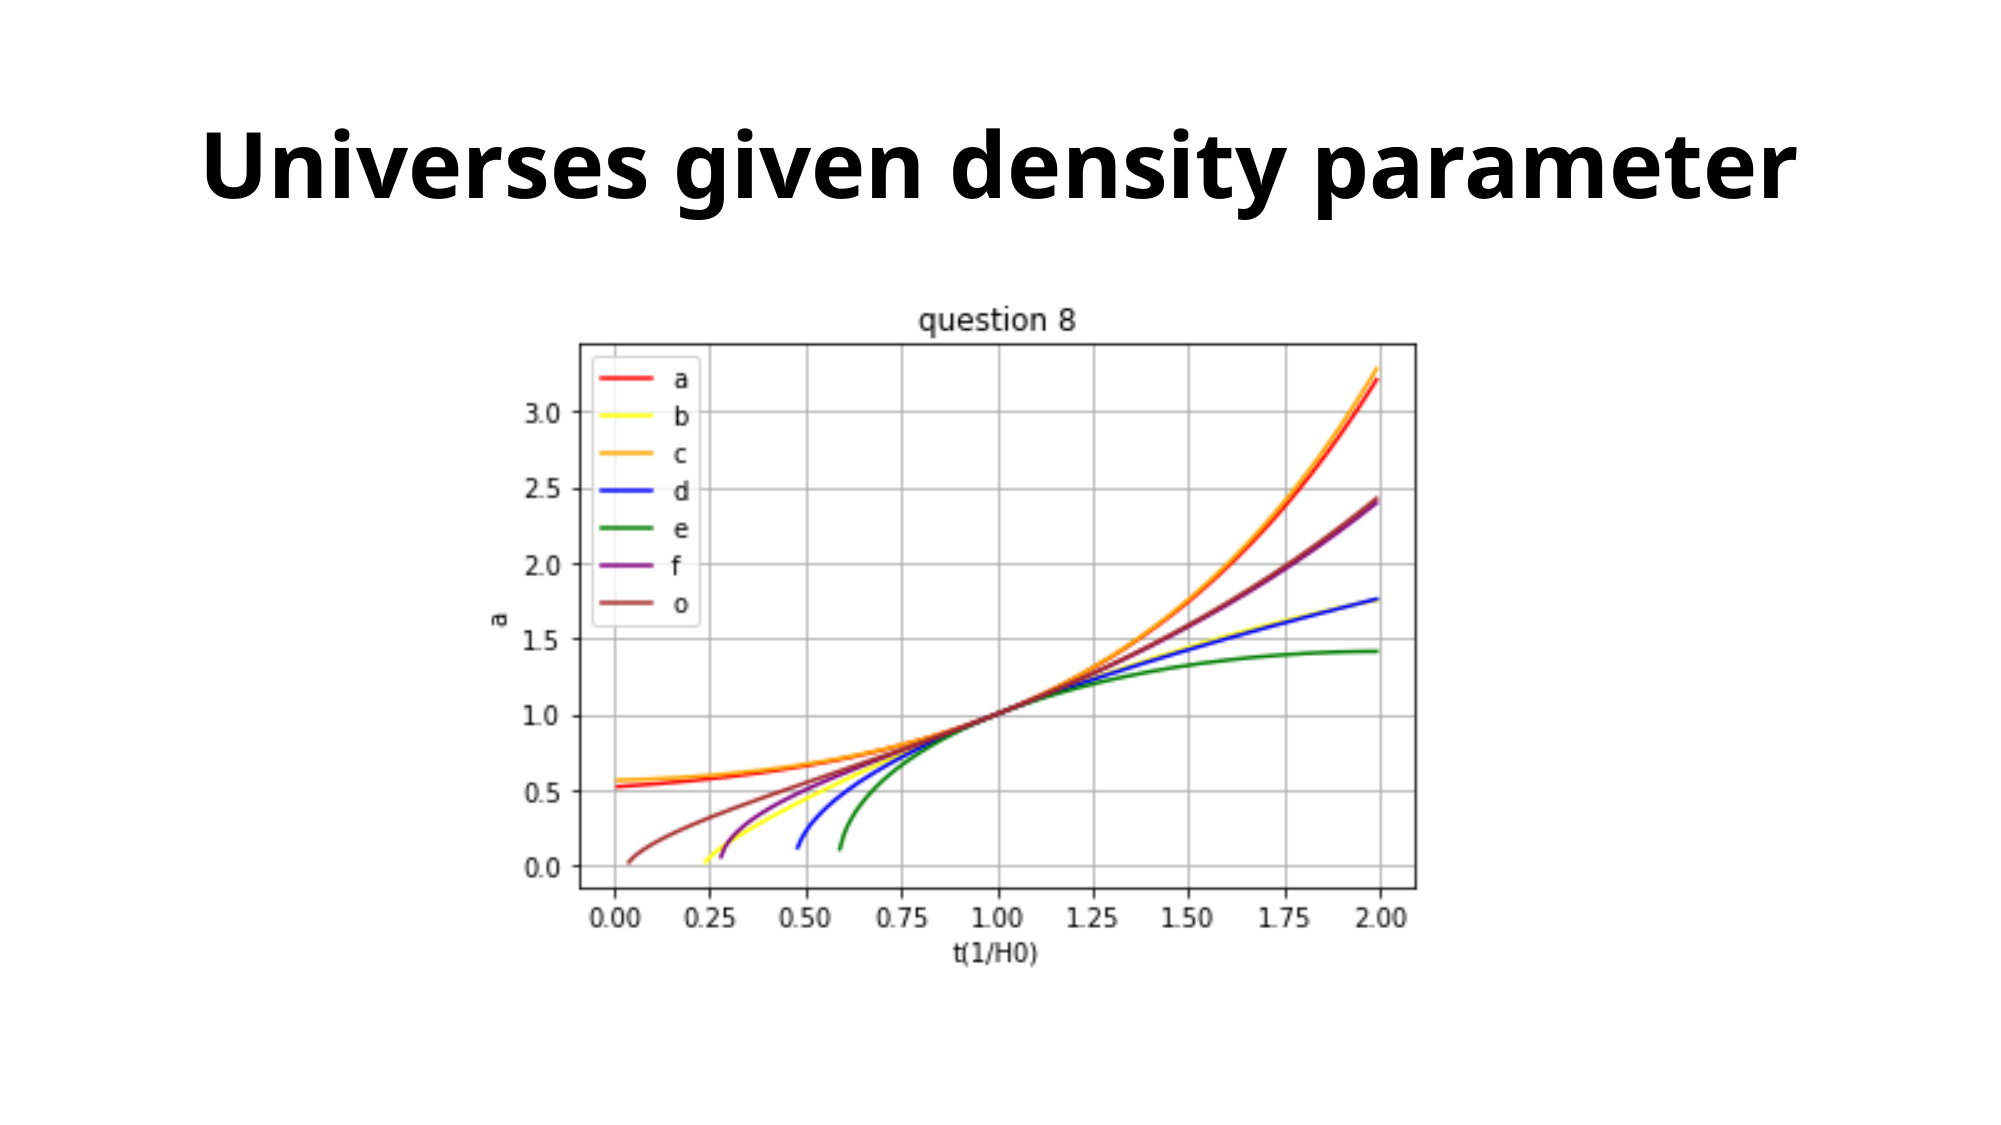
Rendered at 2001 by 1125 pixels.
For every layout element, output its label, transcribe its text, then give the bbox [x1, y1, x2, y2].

title Universes given density parameter [137, 59, 1863, 278]
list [475, 304, 1520, 978]
